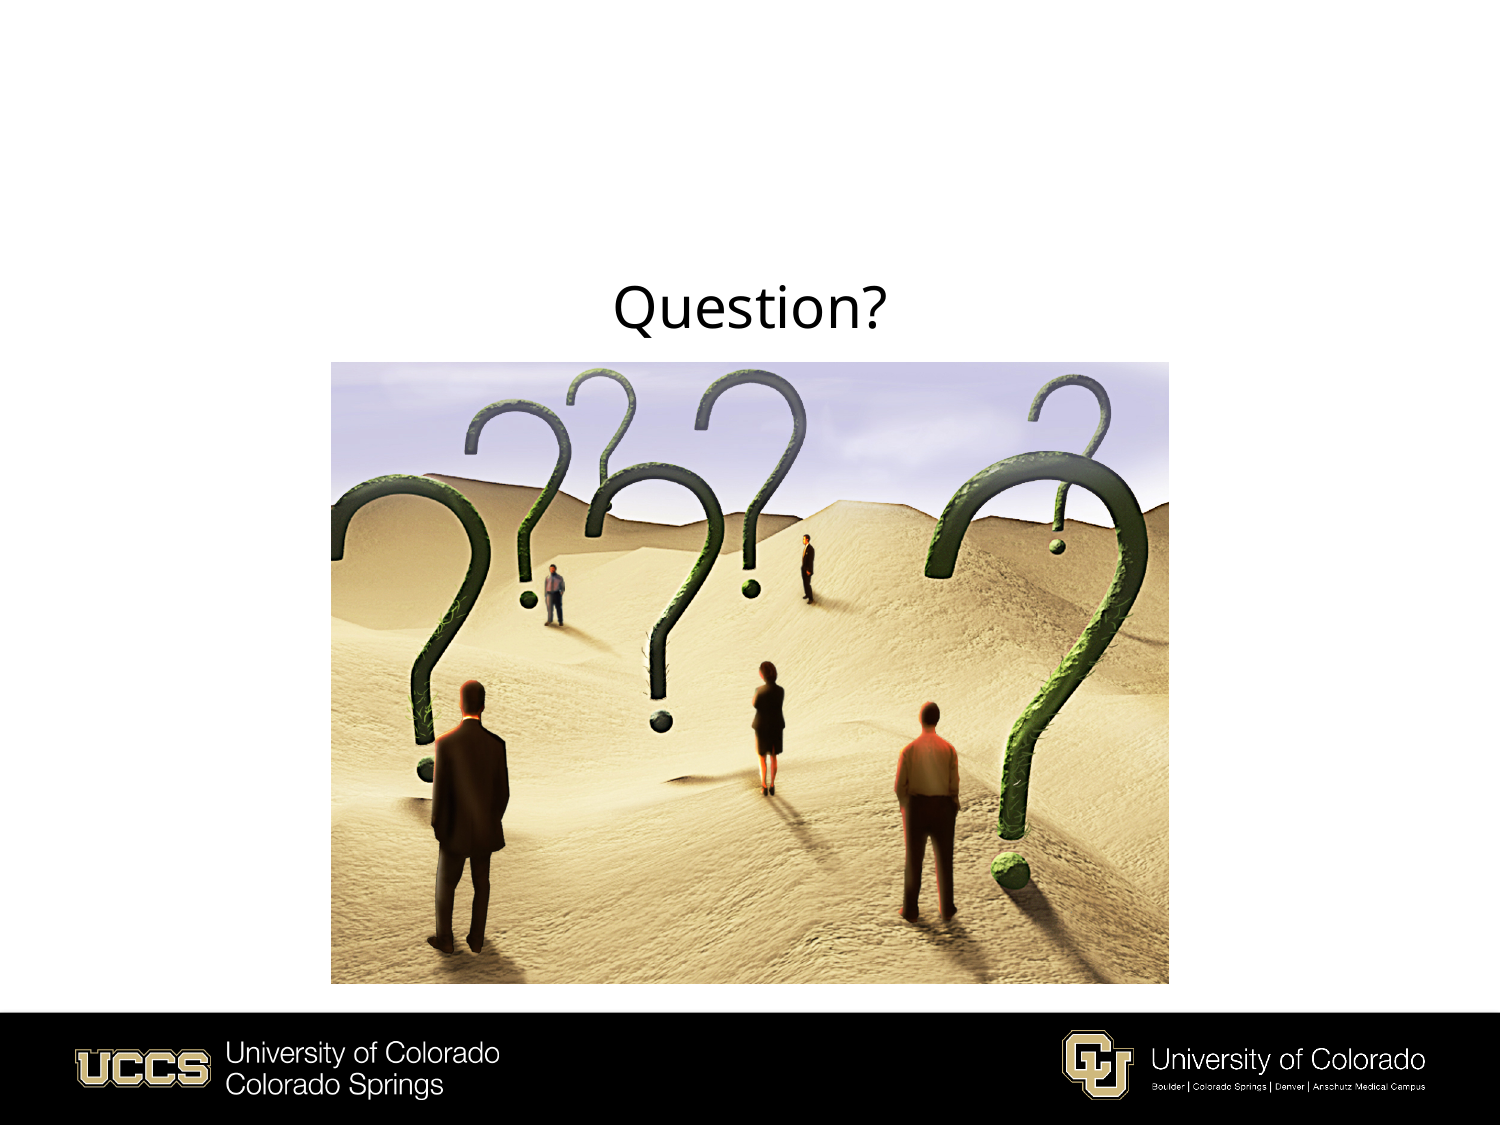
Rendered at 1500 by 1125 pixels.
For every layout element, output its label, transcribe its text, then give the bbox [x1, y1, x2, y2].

picture [75, 1041, 499, 1100]
picture [1062, 1030, 1425, 1100]
list Question? [75, 262, 1425, 988]
picture [330, 362, 1169, 985]
